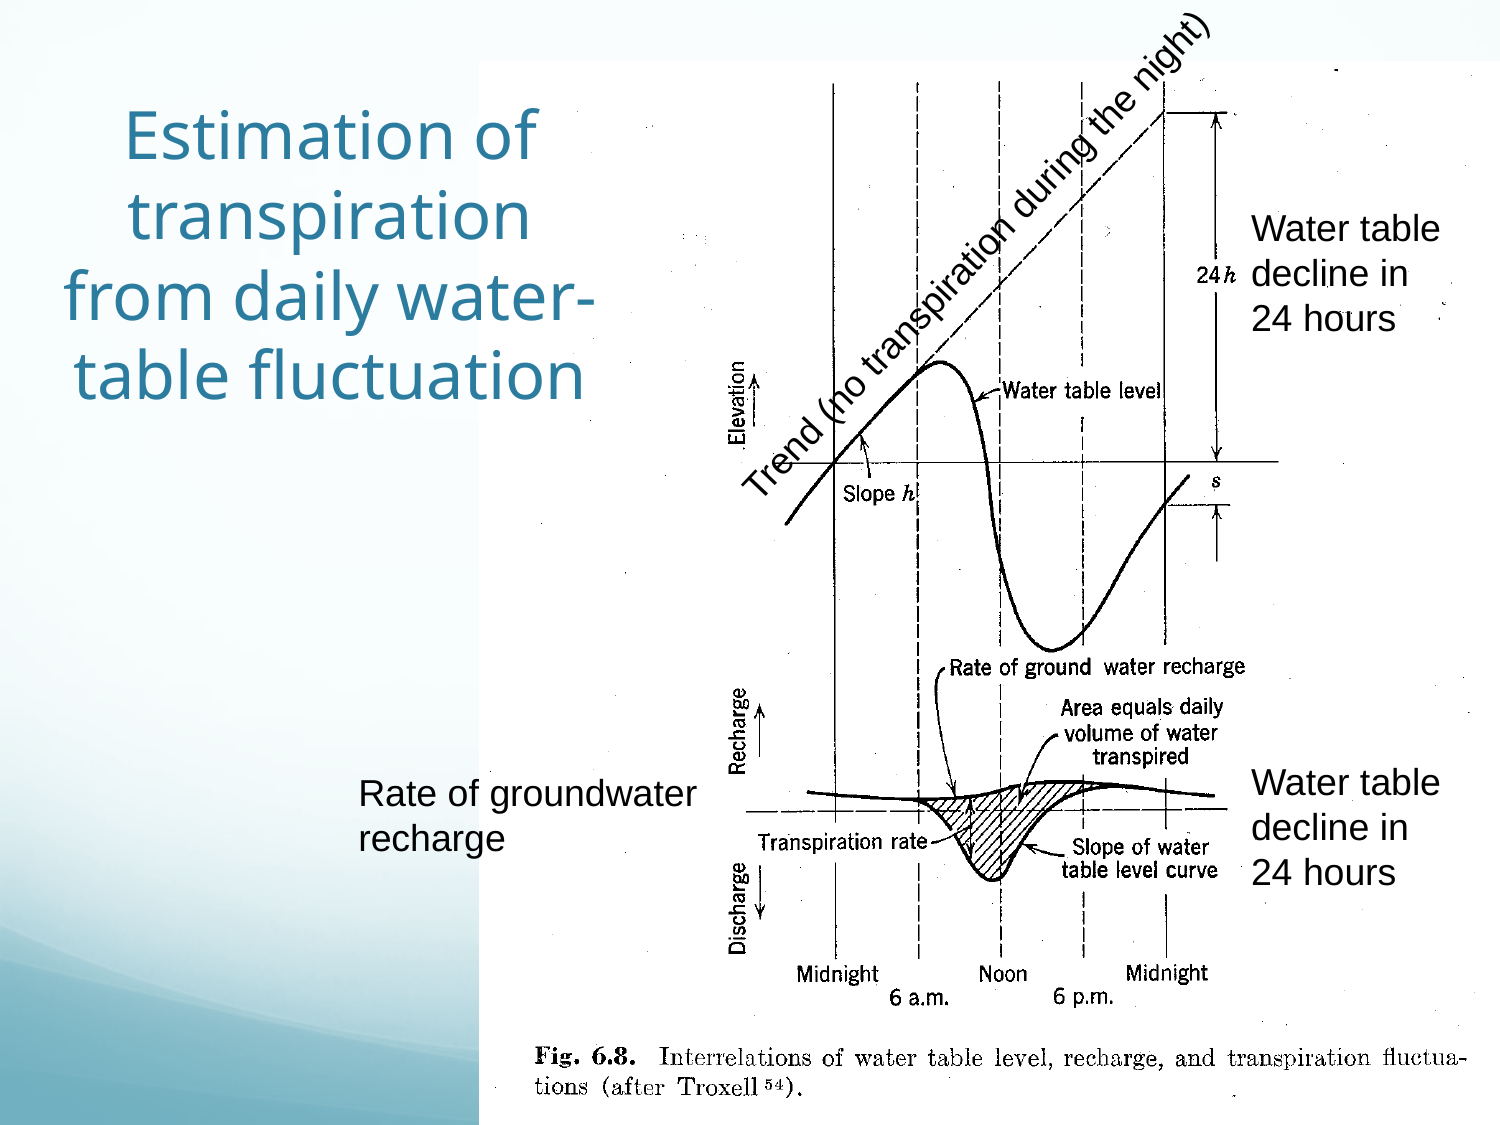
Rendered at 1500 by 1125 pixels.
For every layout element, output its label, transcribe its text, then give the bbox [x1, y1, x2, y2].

title Estimation of transpiration from daily water-table fluctuation [29, 17, 632, 421]
picture [478, 61, 1500, 1125]
text_box Rate of groundwater recharge [343, 761, 471, 866]
text_box Trend (no transpiration during the night) [1118, 0, 1233, 58]
